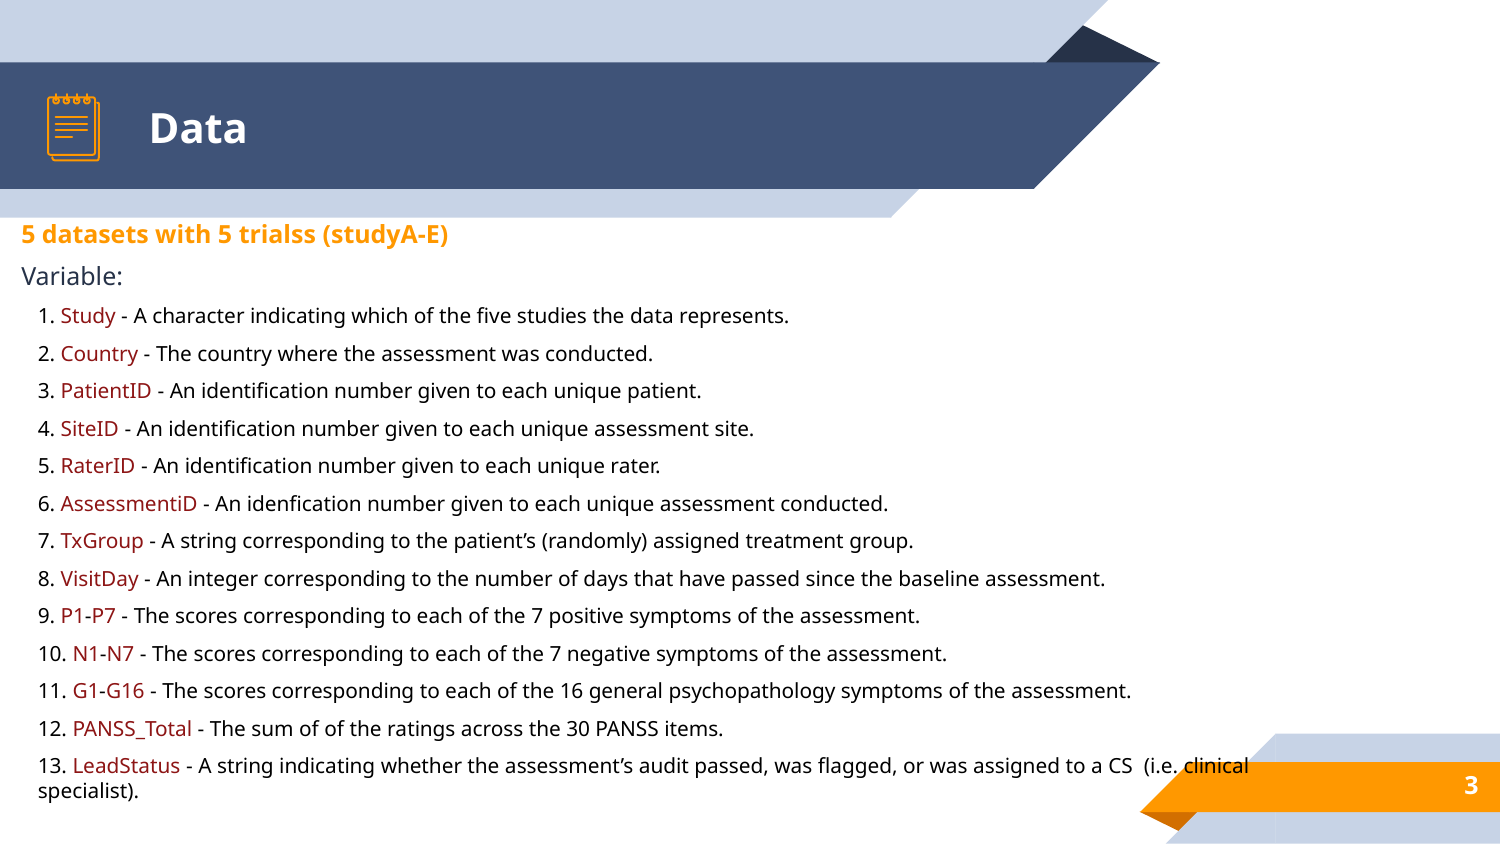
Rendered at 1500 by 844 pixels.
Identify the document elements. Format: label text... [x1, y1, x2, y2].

list 5 datasets with 5 trialss (studyA-E) Variable: 1. Study - A character indicating which of the five studies the data represents. 2. Country - The country where the assessment was conducted. 3. PatientID - An identification number given to each unique patient. 4. SiteID - An identification number given to each unique assessment site. 5. RaterID - An identification number given to each unique rater. 6. AssessmentiD - An idenfication number given to each unique assessment conducted. 7. TxGroup - A string corresponding to the patient’s (randomly) assigned treatment group. 8. VisitDay - An integer corresponding to the number of days that have passed since the baseline assessment. 9. P1-P7 - The scores corresponding to each of the 7 positive symptoms of the assessment. 10. N1-N7 - The scores corresponding to each of the 7 negative symptoms of the assessment. 11. G1-G16 - The scores corresponding to each of the 16 general psychopathology symptoms of the assessment. 12. PANSS_Total - The sum of of the ratings across the 30 PANSS items. 13. LeadStatus - A string indicating whether the assessment’s audit passed, was flagged, or was assigned to a CS (i.e. clinical specialist). [6, 203, 1352, 844]
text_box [47, 93, 100, 161]
title Data [133, 64, 997, 190]
slide_number 3 [1352, 760, 1494, 813]
